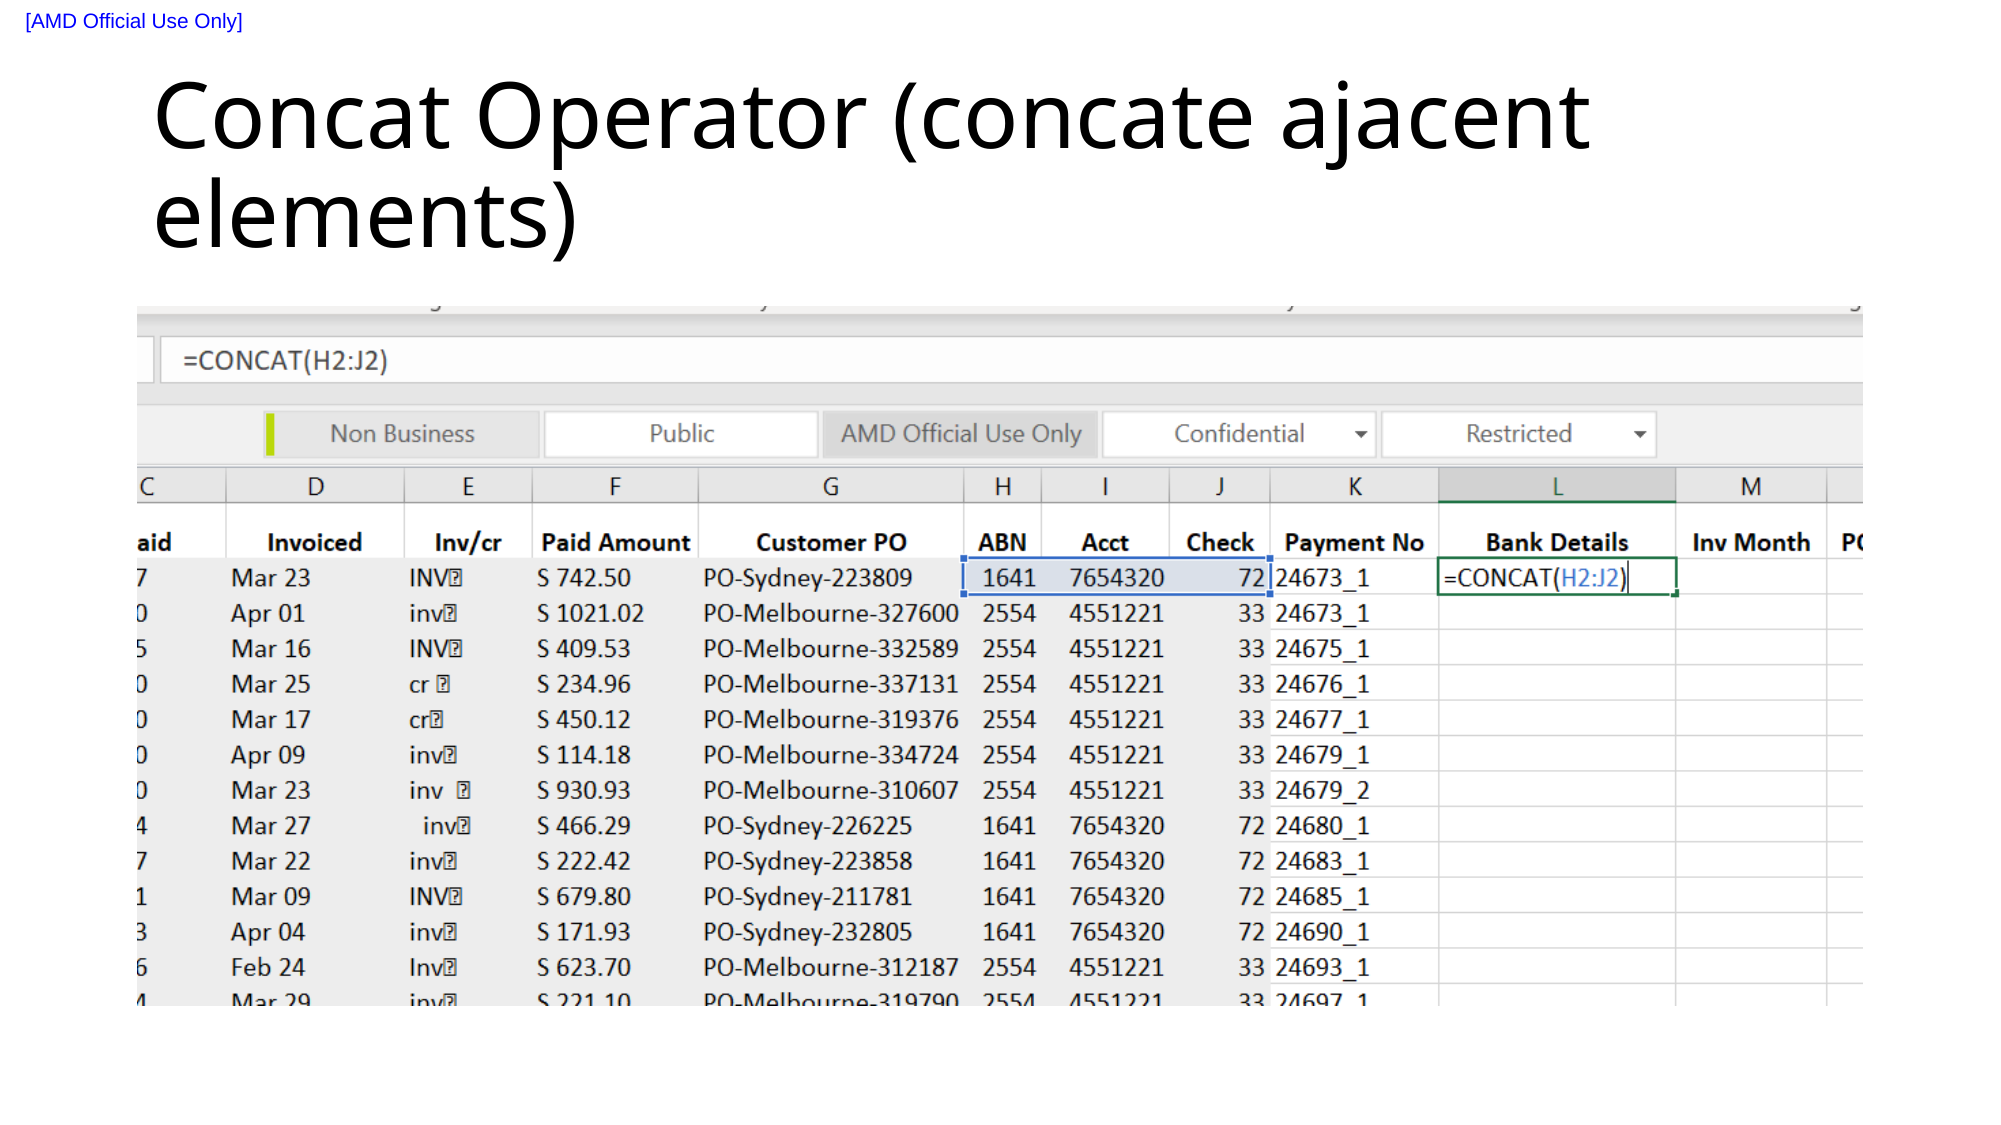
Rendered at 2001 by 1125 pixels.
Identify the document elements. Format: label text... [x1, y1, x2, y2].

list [137, 306, 1863, 1006]
title Concat Operator (concate ajacent elements) [137, 59, 1863, 278]
